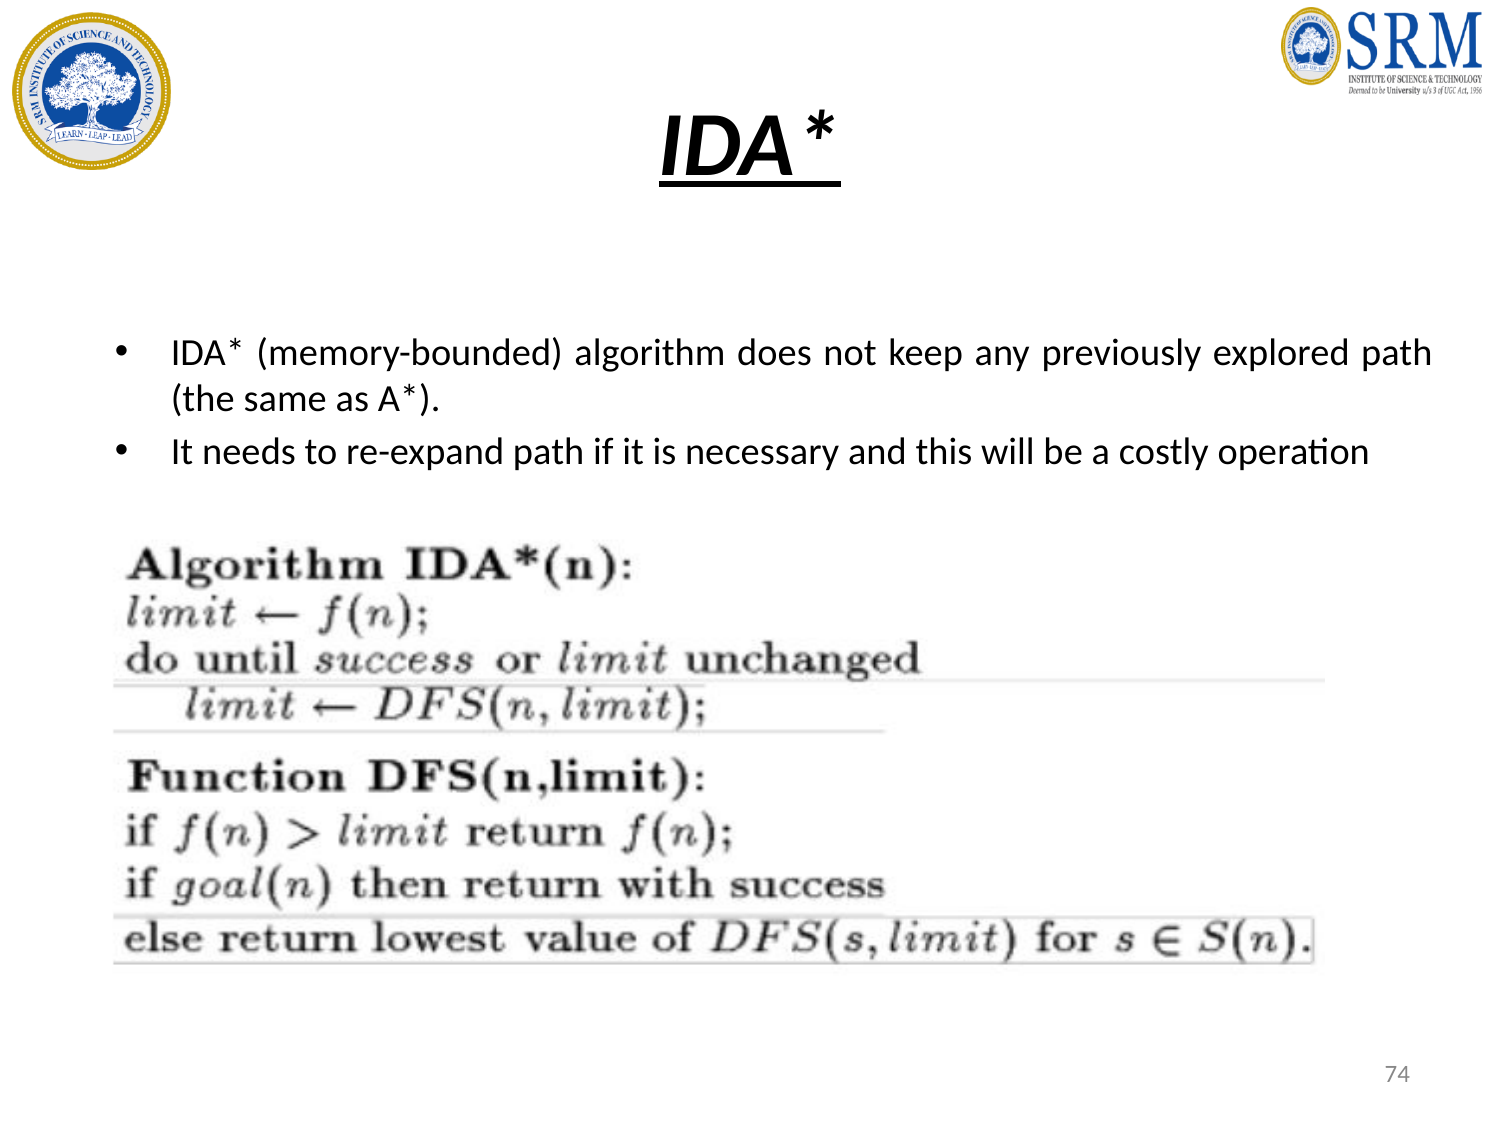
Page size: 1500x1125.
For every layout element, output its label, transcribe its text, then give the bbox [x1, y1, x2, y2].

slide_number ‹#› [1074, 1042, 1425, 1103]
list IDA* (memory-bounded) algorithm does not keep any previously explored path (the same as A*). It needs to re-expand path if it is necessary and this will be a costly operation [99, 319, 1450, 513]
picture [12, 12, 171, 171]
picture [1281, 7, 1482, 95]
title IDA* [75, 45, 1425, 233]
picture [49, 512, 1326, 979]
